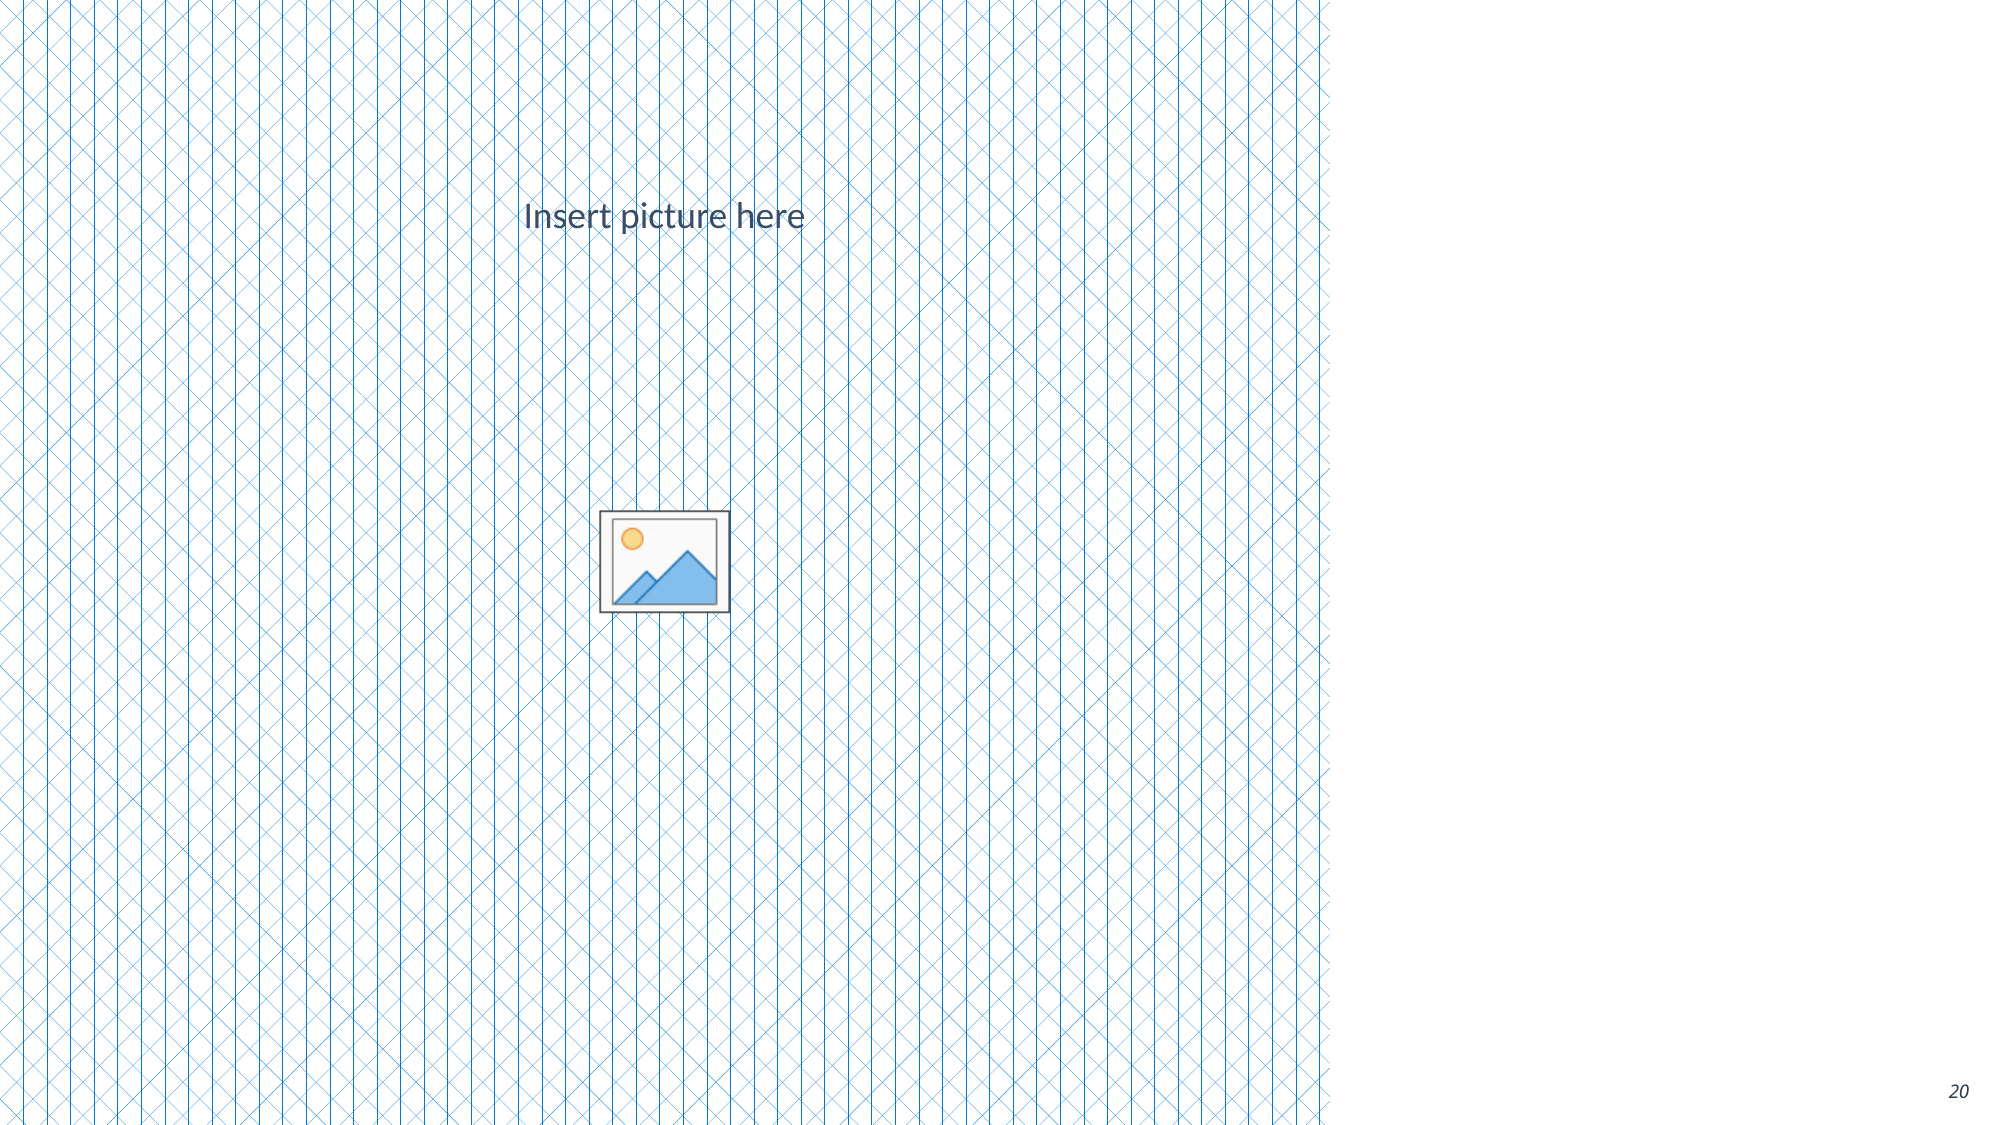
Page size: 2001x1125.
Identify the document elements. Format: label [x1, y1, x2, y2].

picture [0, 0, 1330, 1125]
